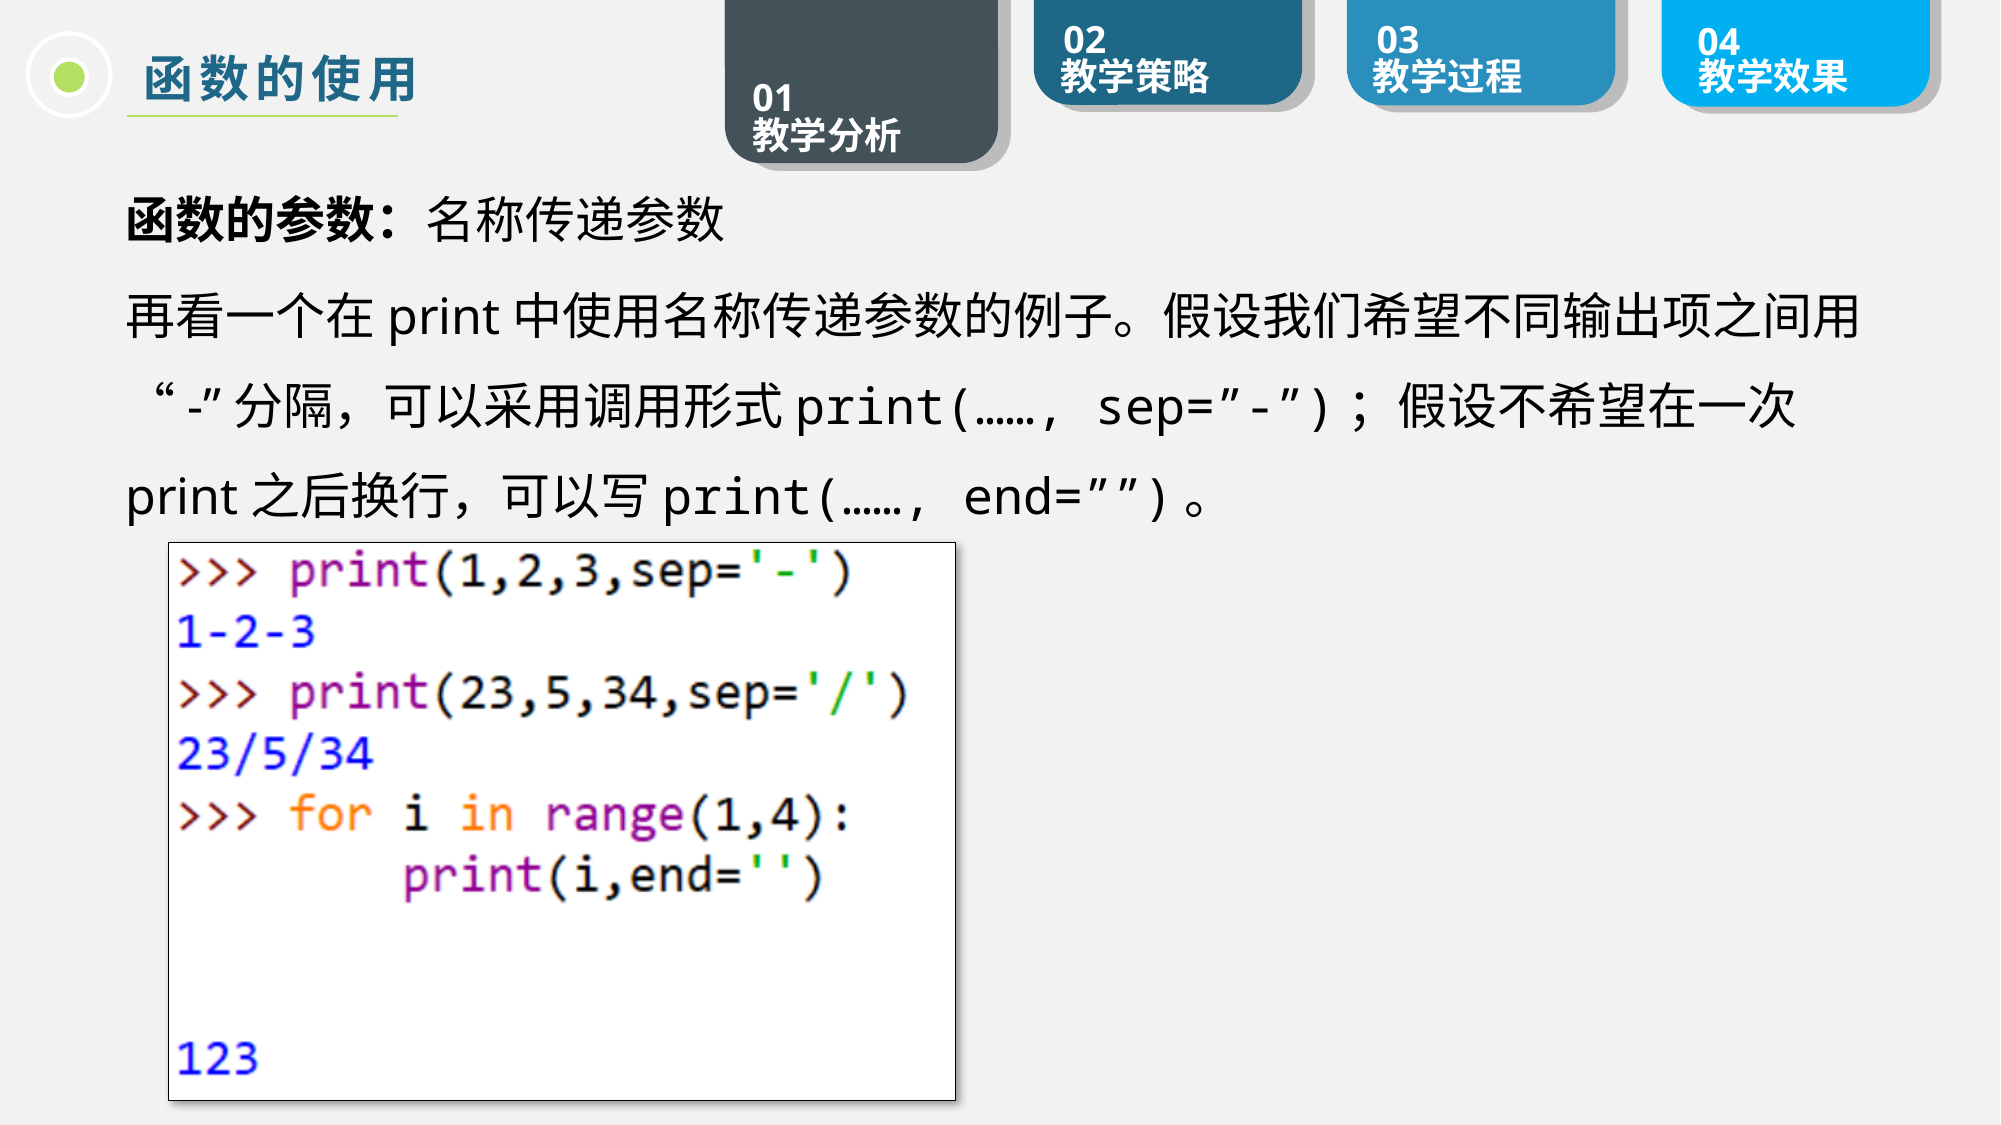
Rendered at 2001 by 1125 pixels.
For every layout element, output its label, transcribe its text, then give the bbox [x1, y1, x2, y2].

picture [168, 542, 956, 1102]
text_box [27, 33, 111, 117]
text_box 再看一个在print中使用名称传递参数的例子。假设我们希望不同输出项之间用“-”分隔，可以采用调用形式print(……, sep=”-”)；假设不希望在一次print之后换行，可以写print(……, end=””)。 [110, 246, 1898, 532]
text_box 函数的参数：名称传递参数 [110, 151, 1942, 257]
text_box 函数的使用 [128, 40, 1155, 115]
